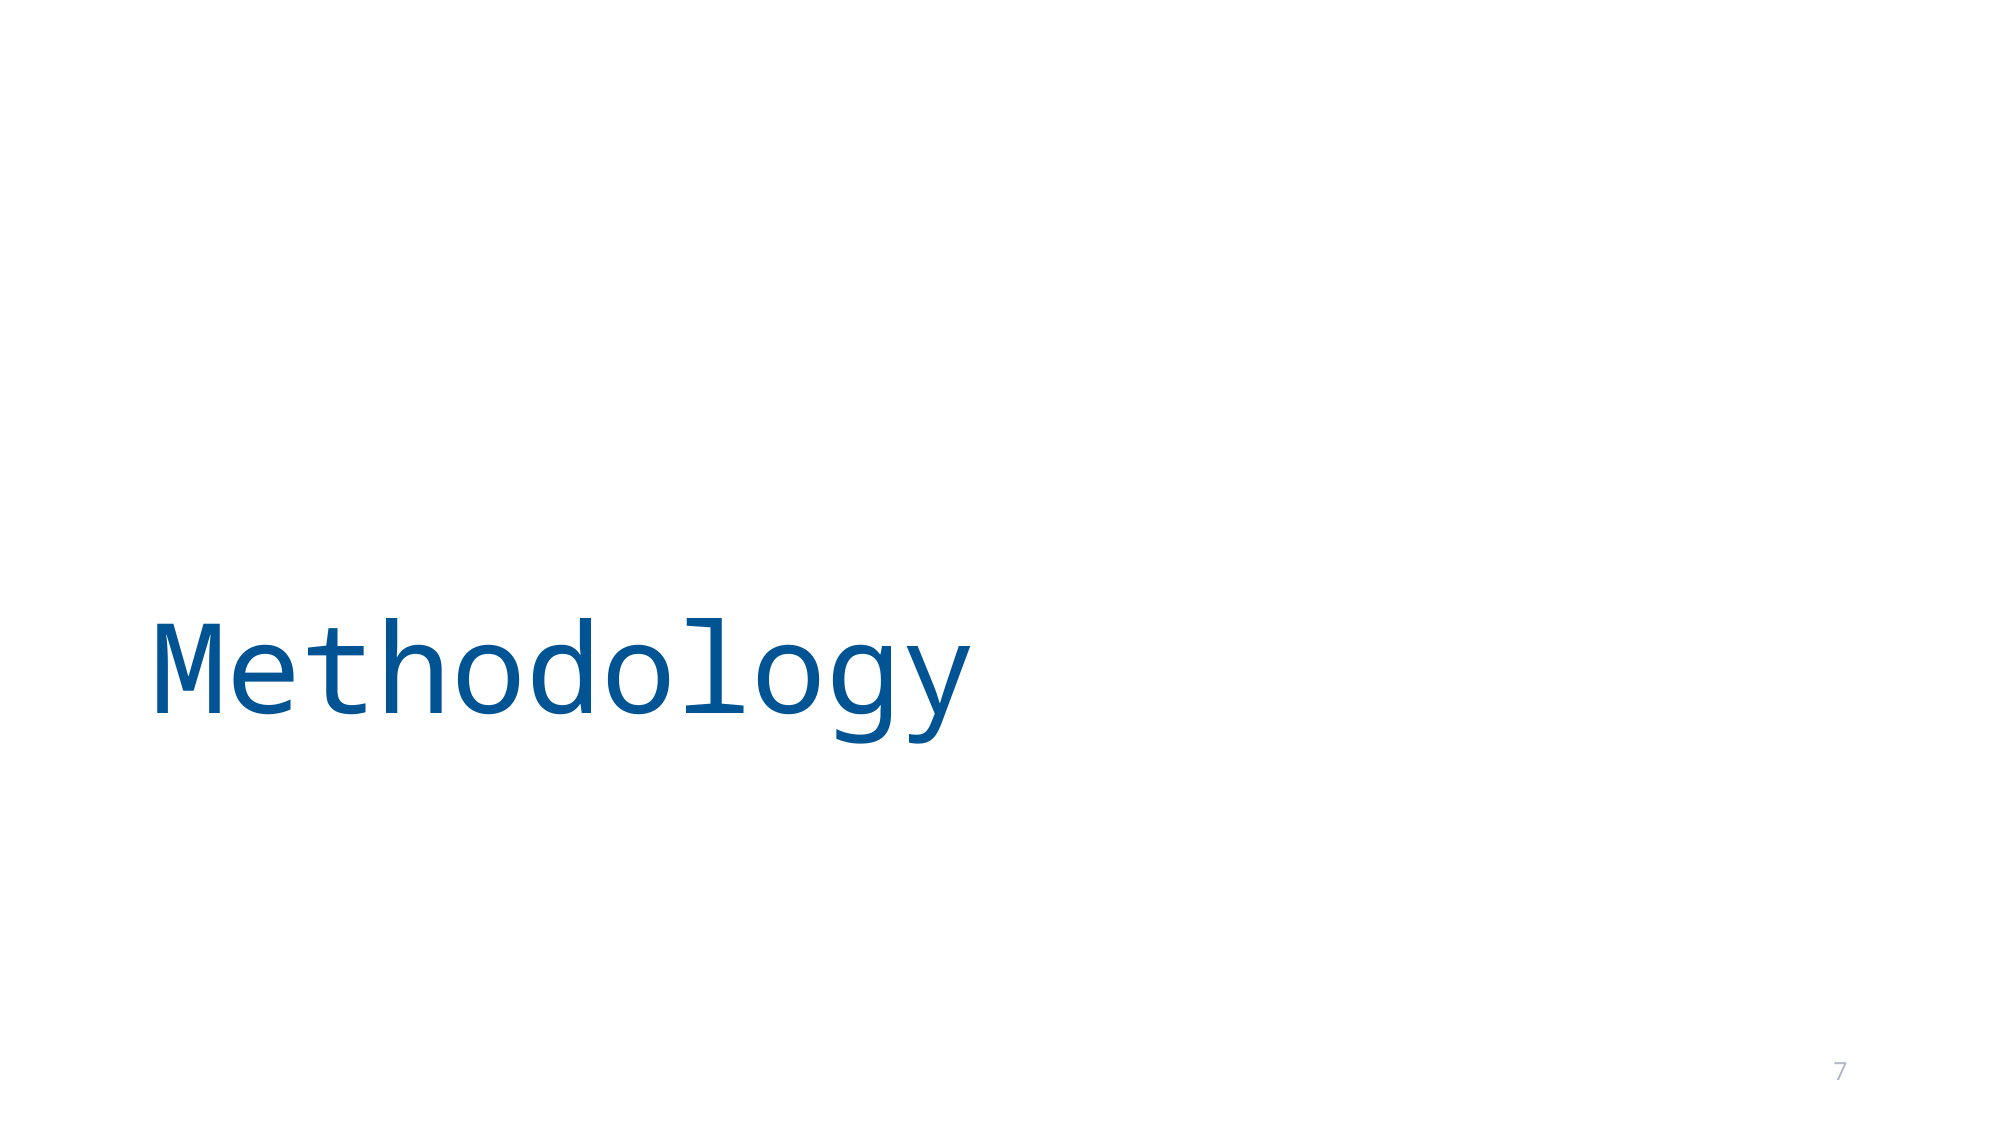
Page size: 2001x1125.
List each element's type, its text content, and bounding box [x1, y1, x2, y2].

slide_number 7 [1412, 1042, 1863, 1103]
title Methodology [136, 280, 1862, 749]
